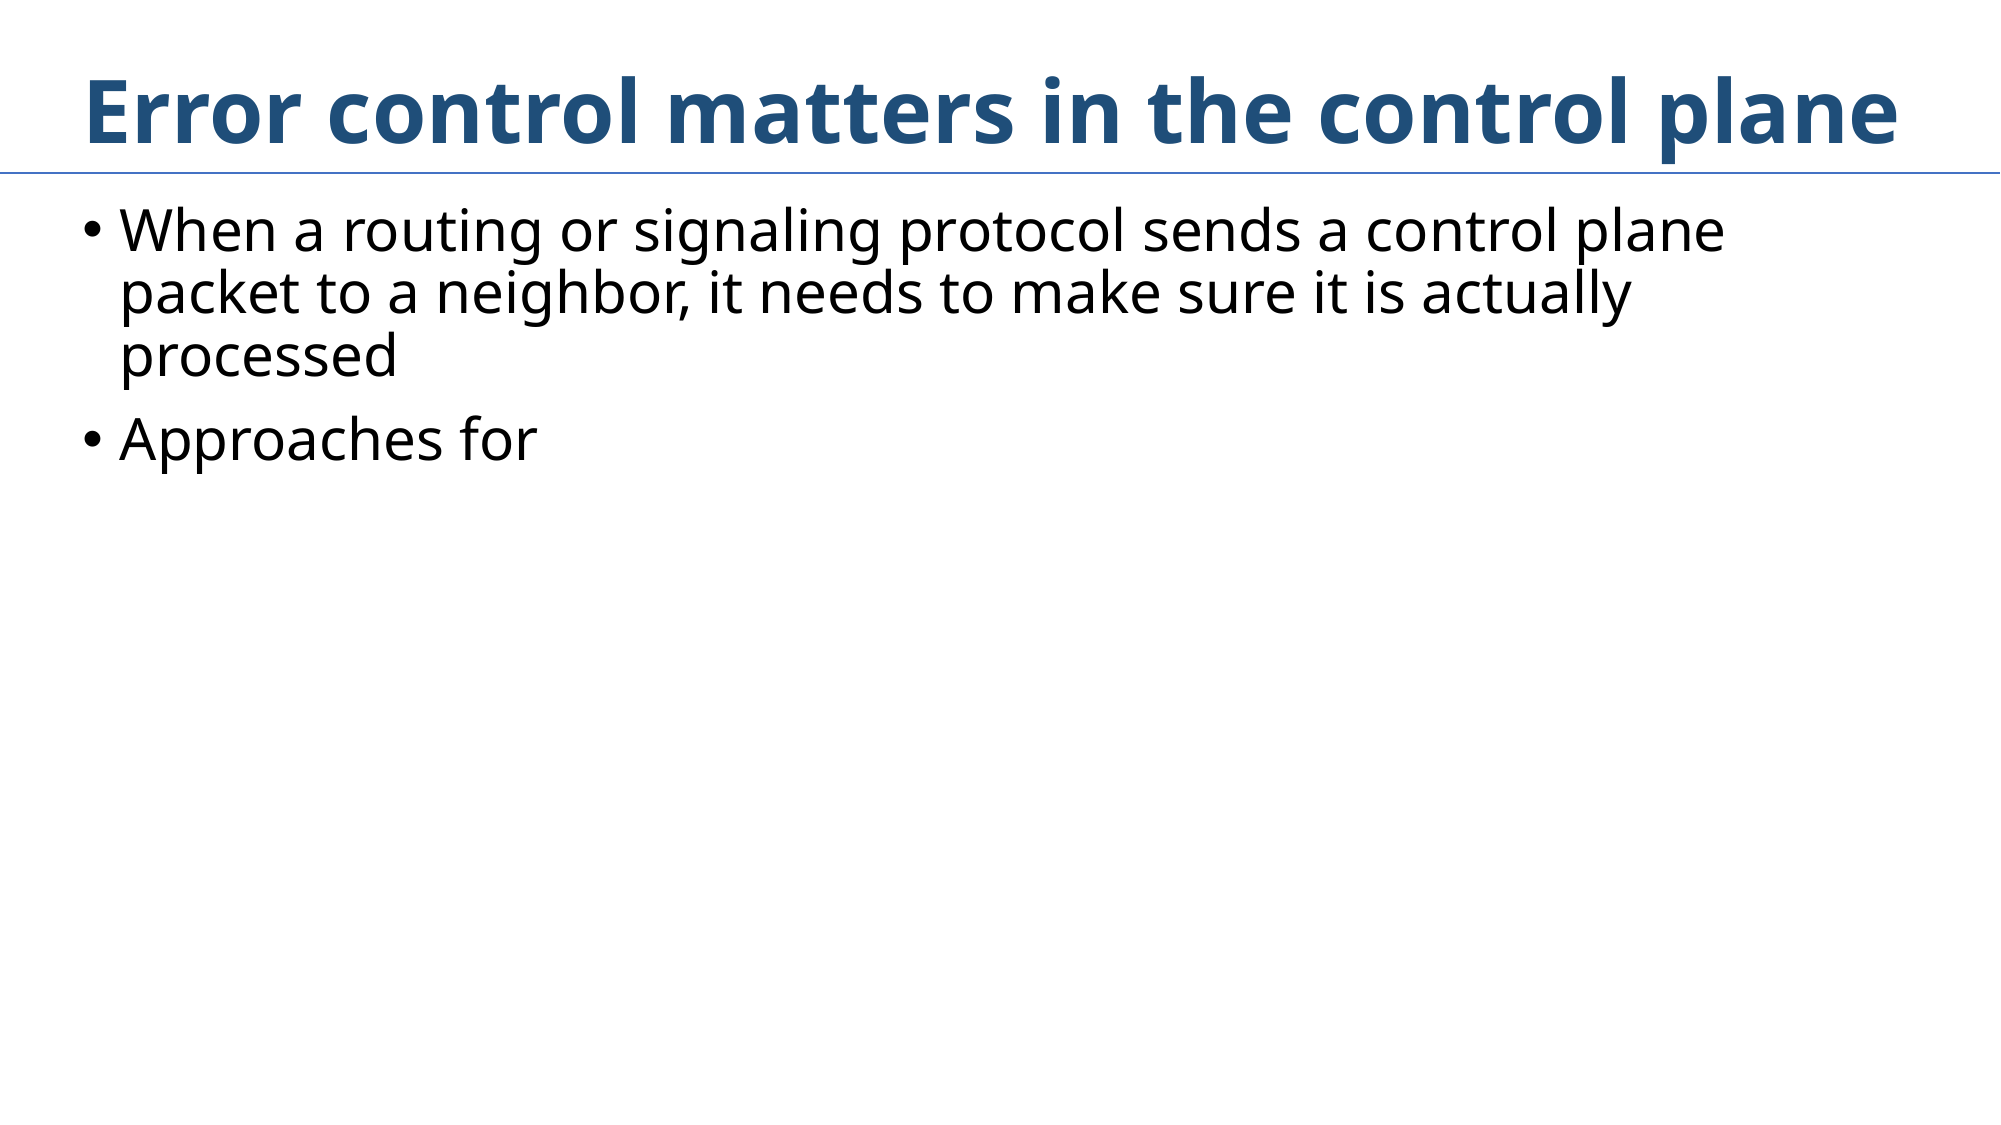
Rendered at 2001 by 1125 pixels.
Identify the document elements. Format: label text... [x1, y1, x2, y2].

list When a routing or signaling protocol sends a control plane packet to a neighbor, it needs to make sure it is actually processed Approaches for [67, 193, 1927, 1071]
title Error control matters in the control plane [67, 54, 1927, 176]
